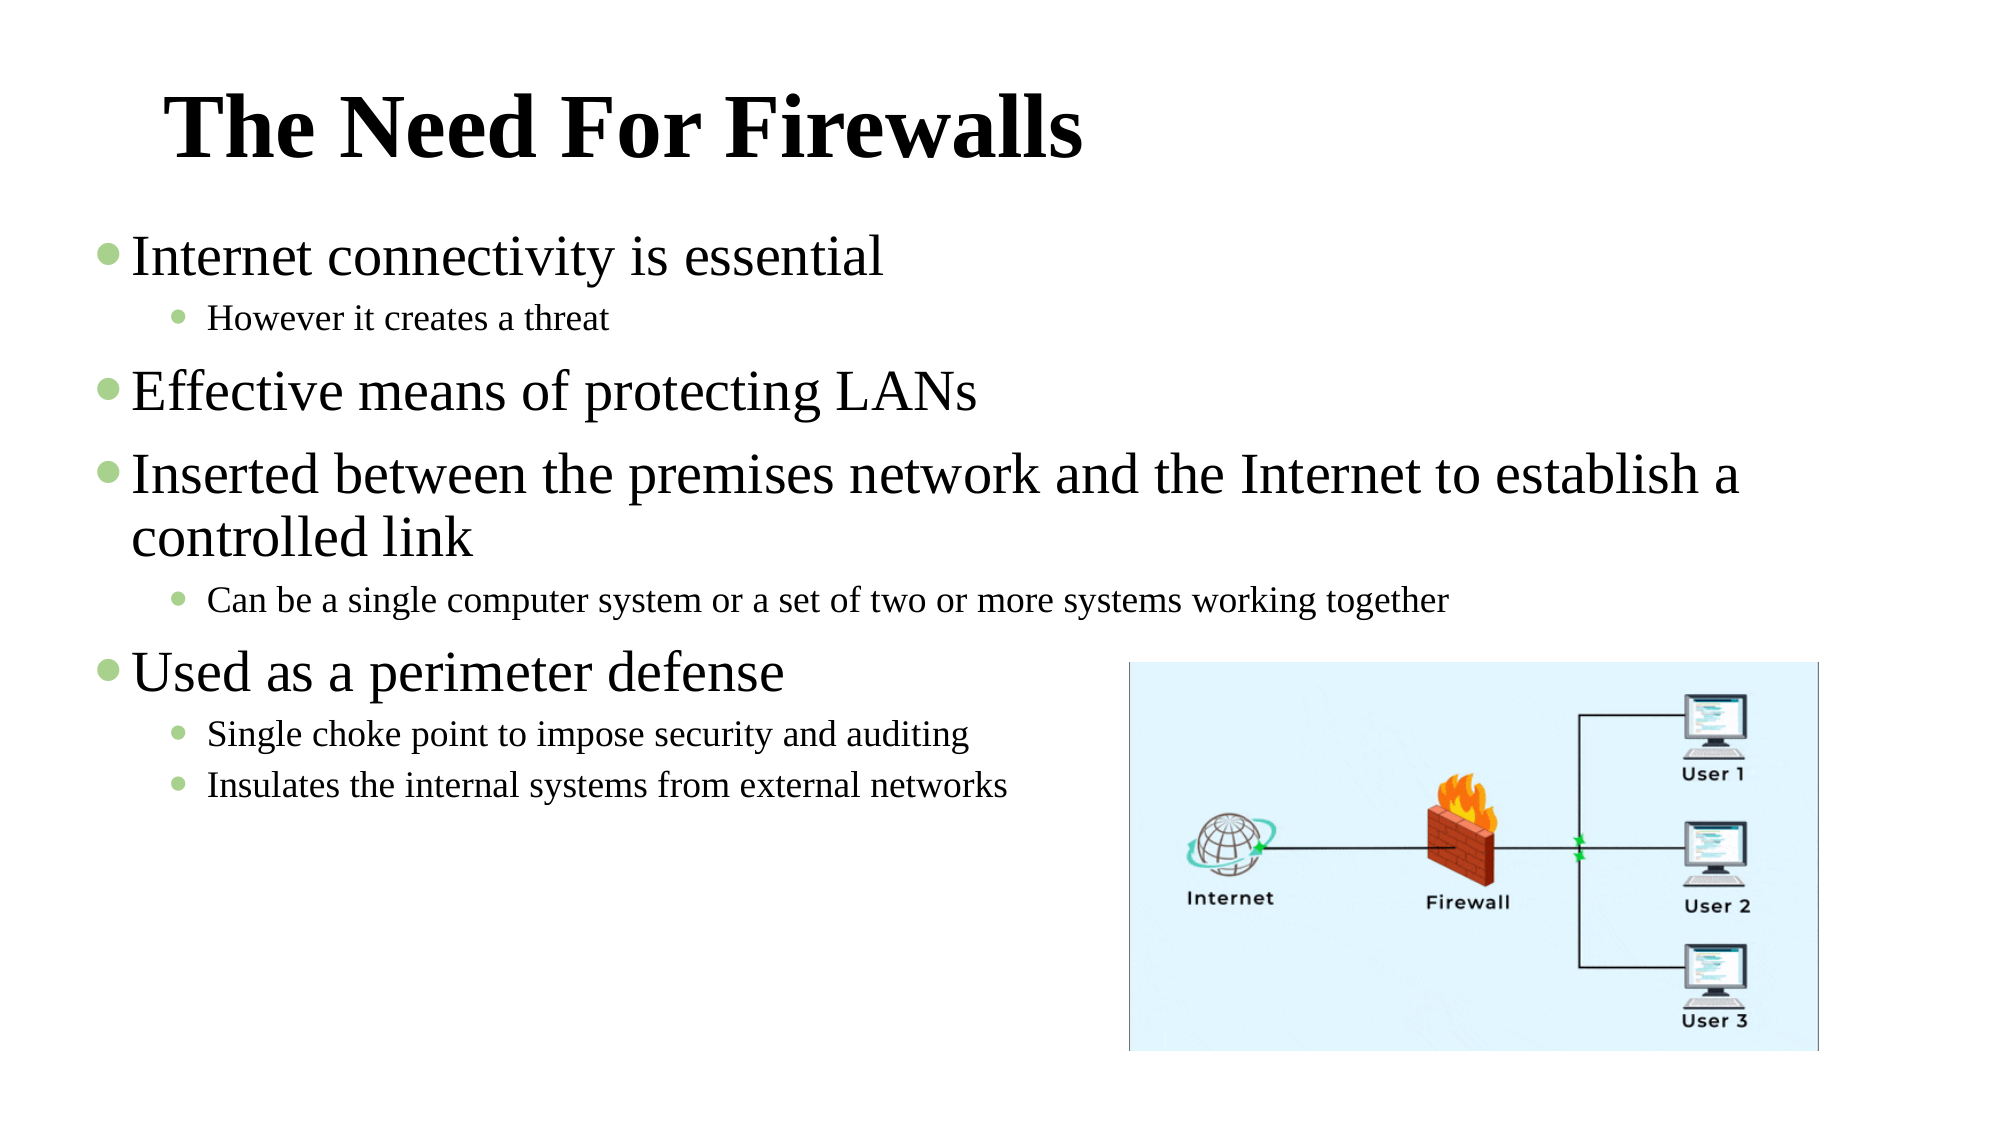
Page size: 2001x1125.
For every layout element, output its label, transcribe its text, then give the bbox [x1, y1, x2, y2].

list Internet connectivity is essential However it creates a threat Effective means of protecting LANs Inserted between the premises network and the Internet to establish a controlled link Can be a single computer system or a set of two or more systems working together Used as a perimeter defense Single choke point to impose security and auditing Insulates the internal systems from external networks [79, 217, 1861, 884]
title The Need For Firewalls [148, 57, 1561, 198]
picture [1129, 662, 1819, 1051]
